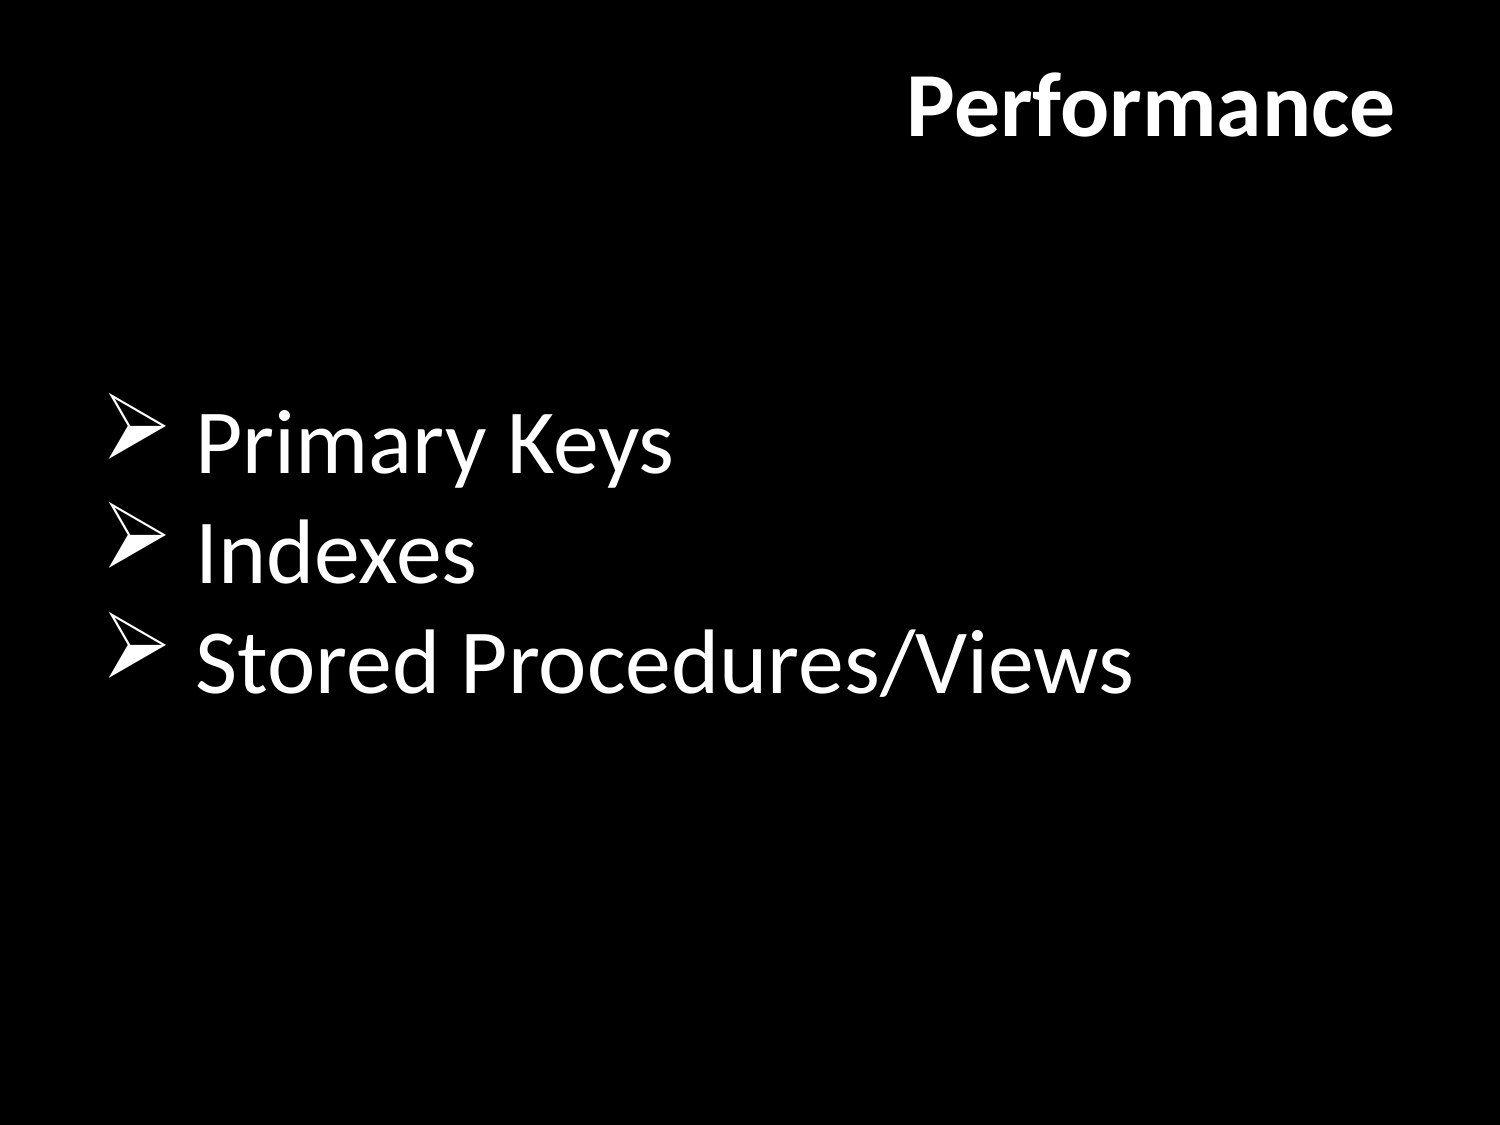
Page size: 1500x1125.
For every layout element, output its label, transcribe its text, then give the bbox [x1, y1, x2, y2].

text_box Primary Keys Indexes Stored Procedures/Views [86, 374, 1151, 830]
text_box Performance [399, 37, 1412, 163]
